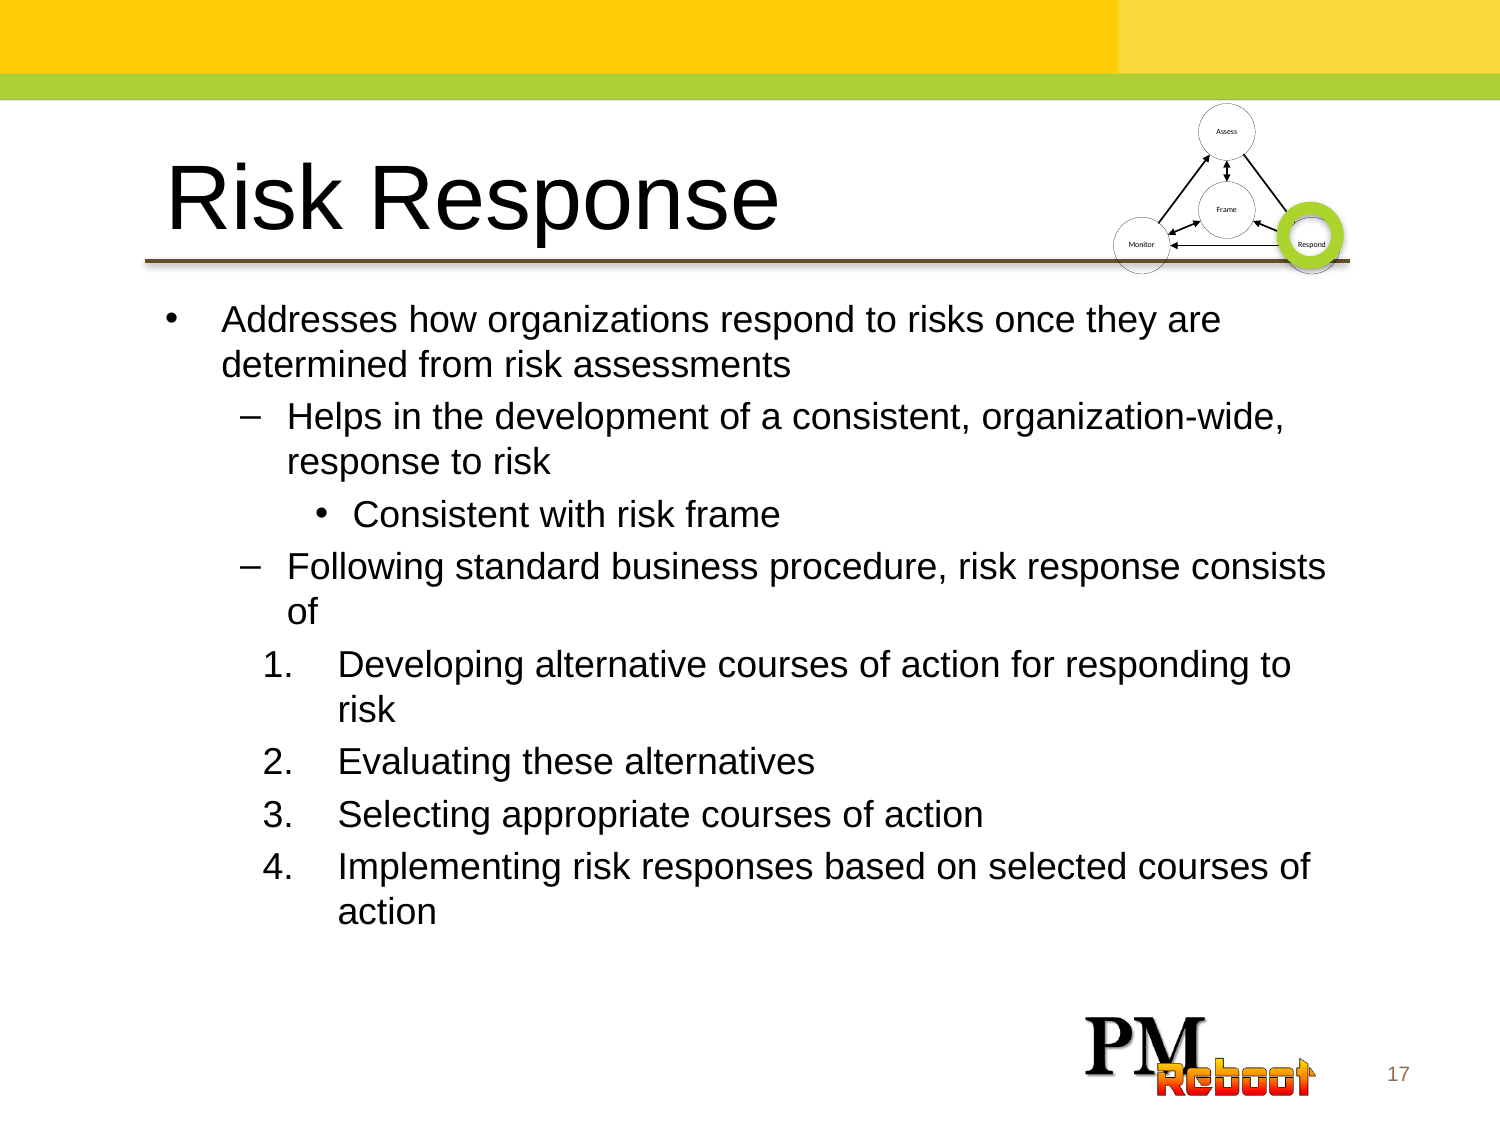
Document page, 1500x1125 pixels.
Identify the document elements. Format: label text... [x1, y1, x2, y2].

title Risk Response [150, 123, 866, 263]
list Addresses how organizations respond to risks once they are determined from risk assessments Helps in the development of a consistent, organization-wide, response to risk Consistent with risk frame Following standard business procedure, risk response consists of Developing alternative courses of action for responding to risk Evaluating these alternatives Selecting appropriate courses of action Implementing risk responses based on selected courses of action [150, 287, 1363, 1038]
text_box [1112, 102, 1342, 276]
picture [0, 0, 1500, 1125]
slide_number 17 [1074, 1042, 1425, 1103]
